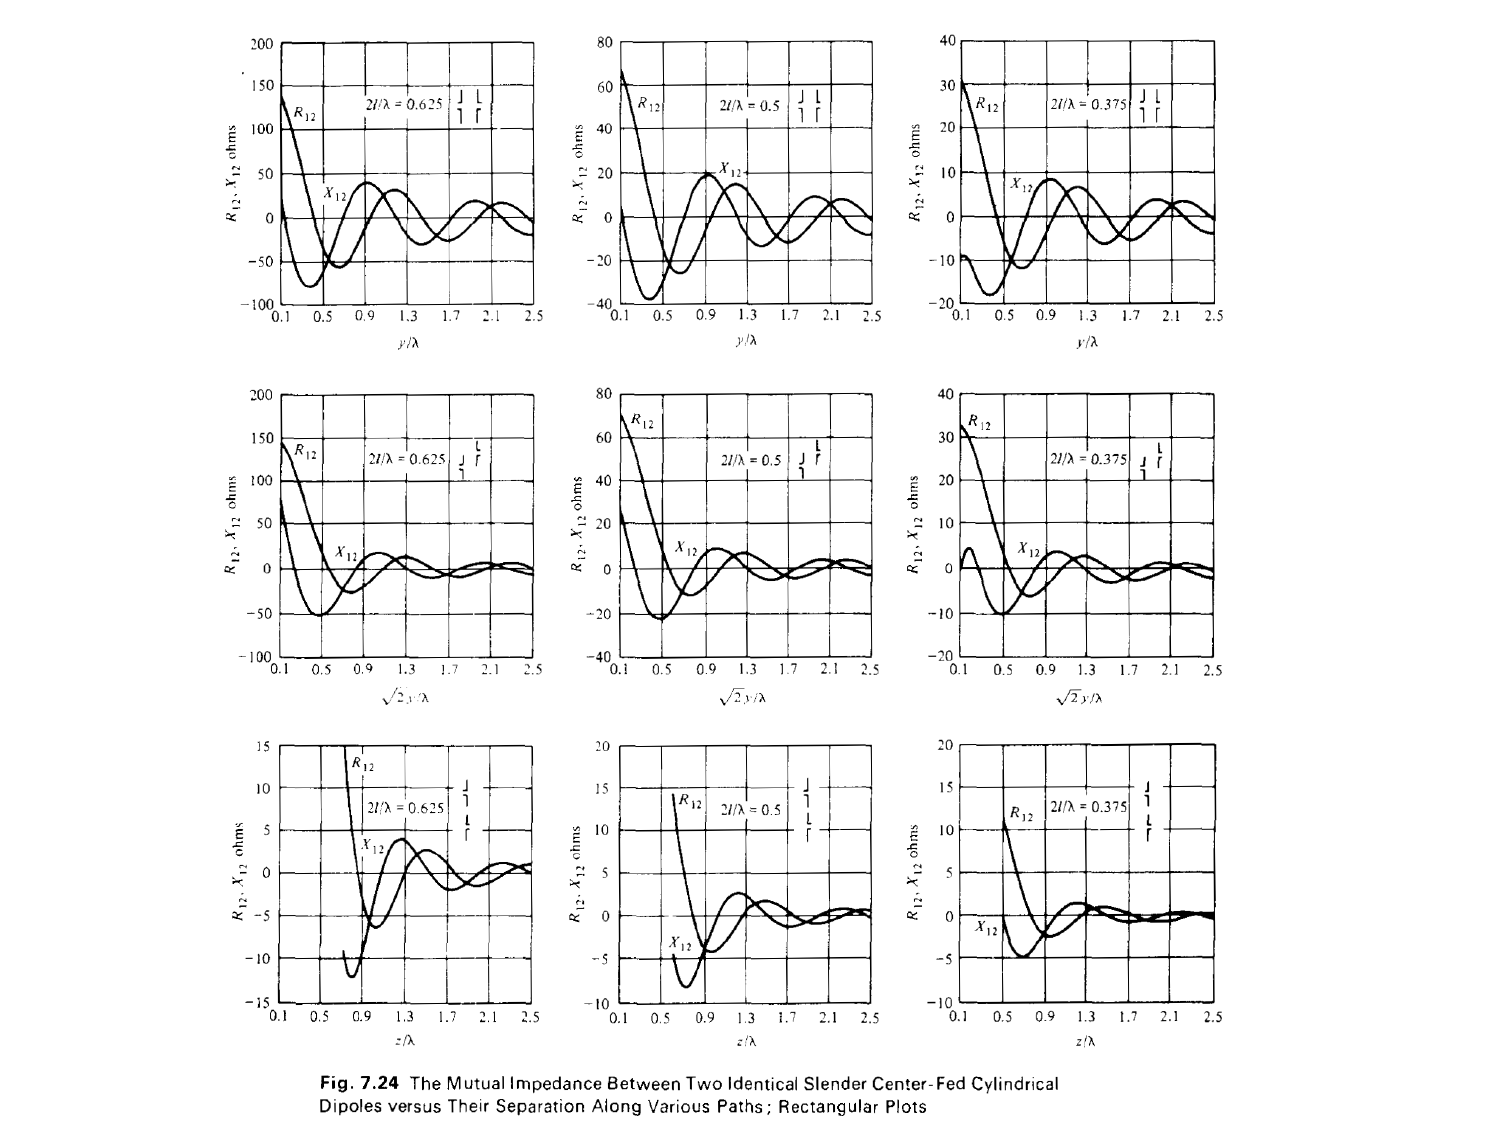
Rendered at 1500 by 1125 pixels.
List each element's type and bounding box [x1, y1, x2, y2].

picture [174, 14, 1297, 1125]
